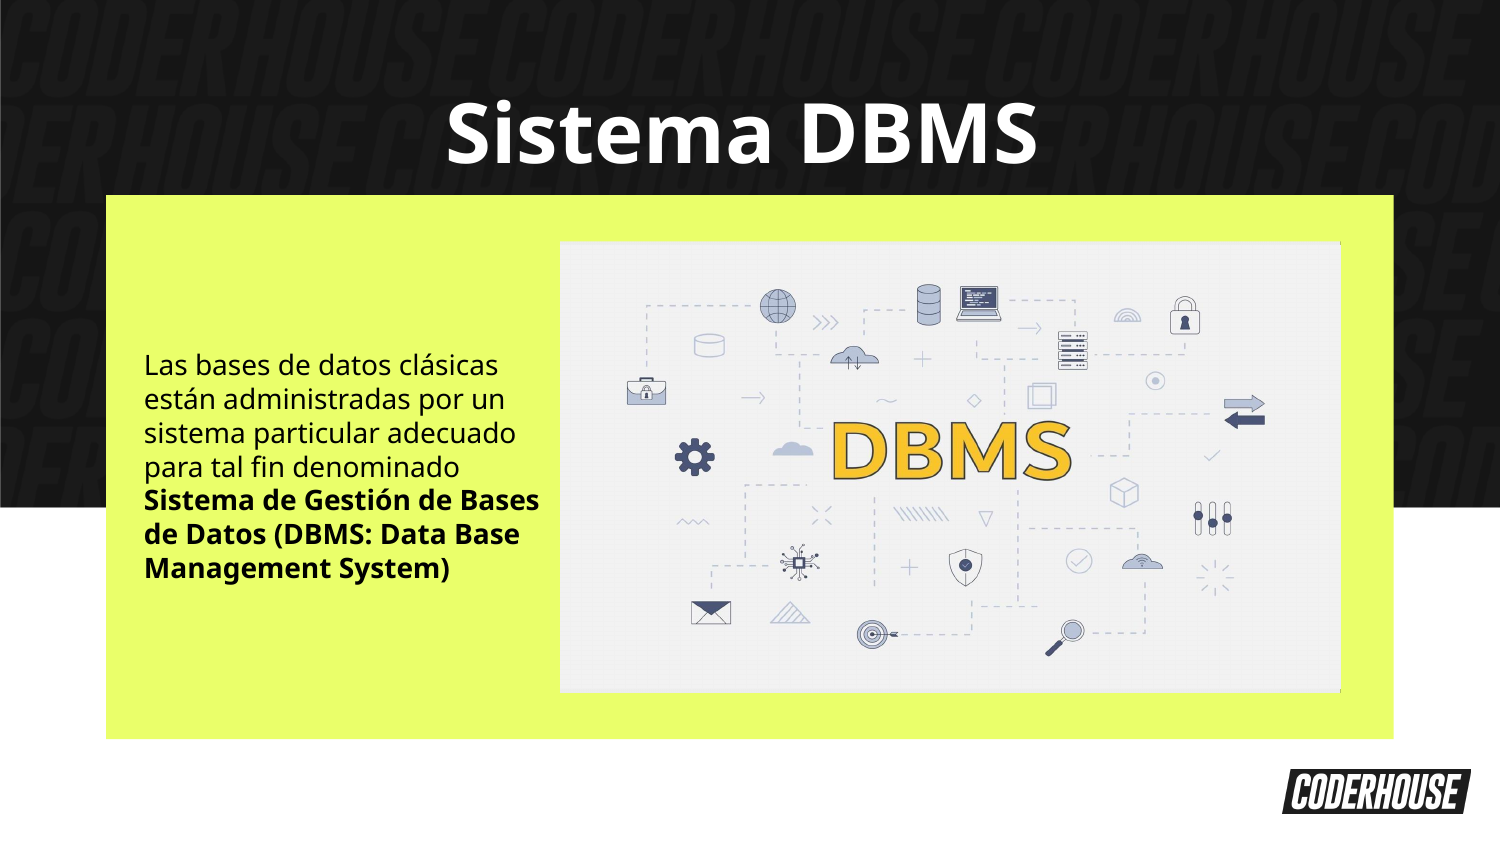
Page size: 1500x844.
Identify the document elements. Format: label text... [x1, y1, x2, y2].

picture [0, 0, 1500, 844]
text_box Sistema DBMS [232, 76, 1253, 197]
text_box [106, 195, 1394, 740]
text_box Las bases de datos clásicas están administradas por un sistema particular adecuado para tal fin denominado Sistema de Gestión de Bases de Datos (DBMS: Data Base Management System) [129, 332, 554, 599]
